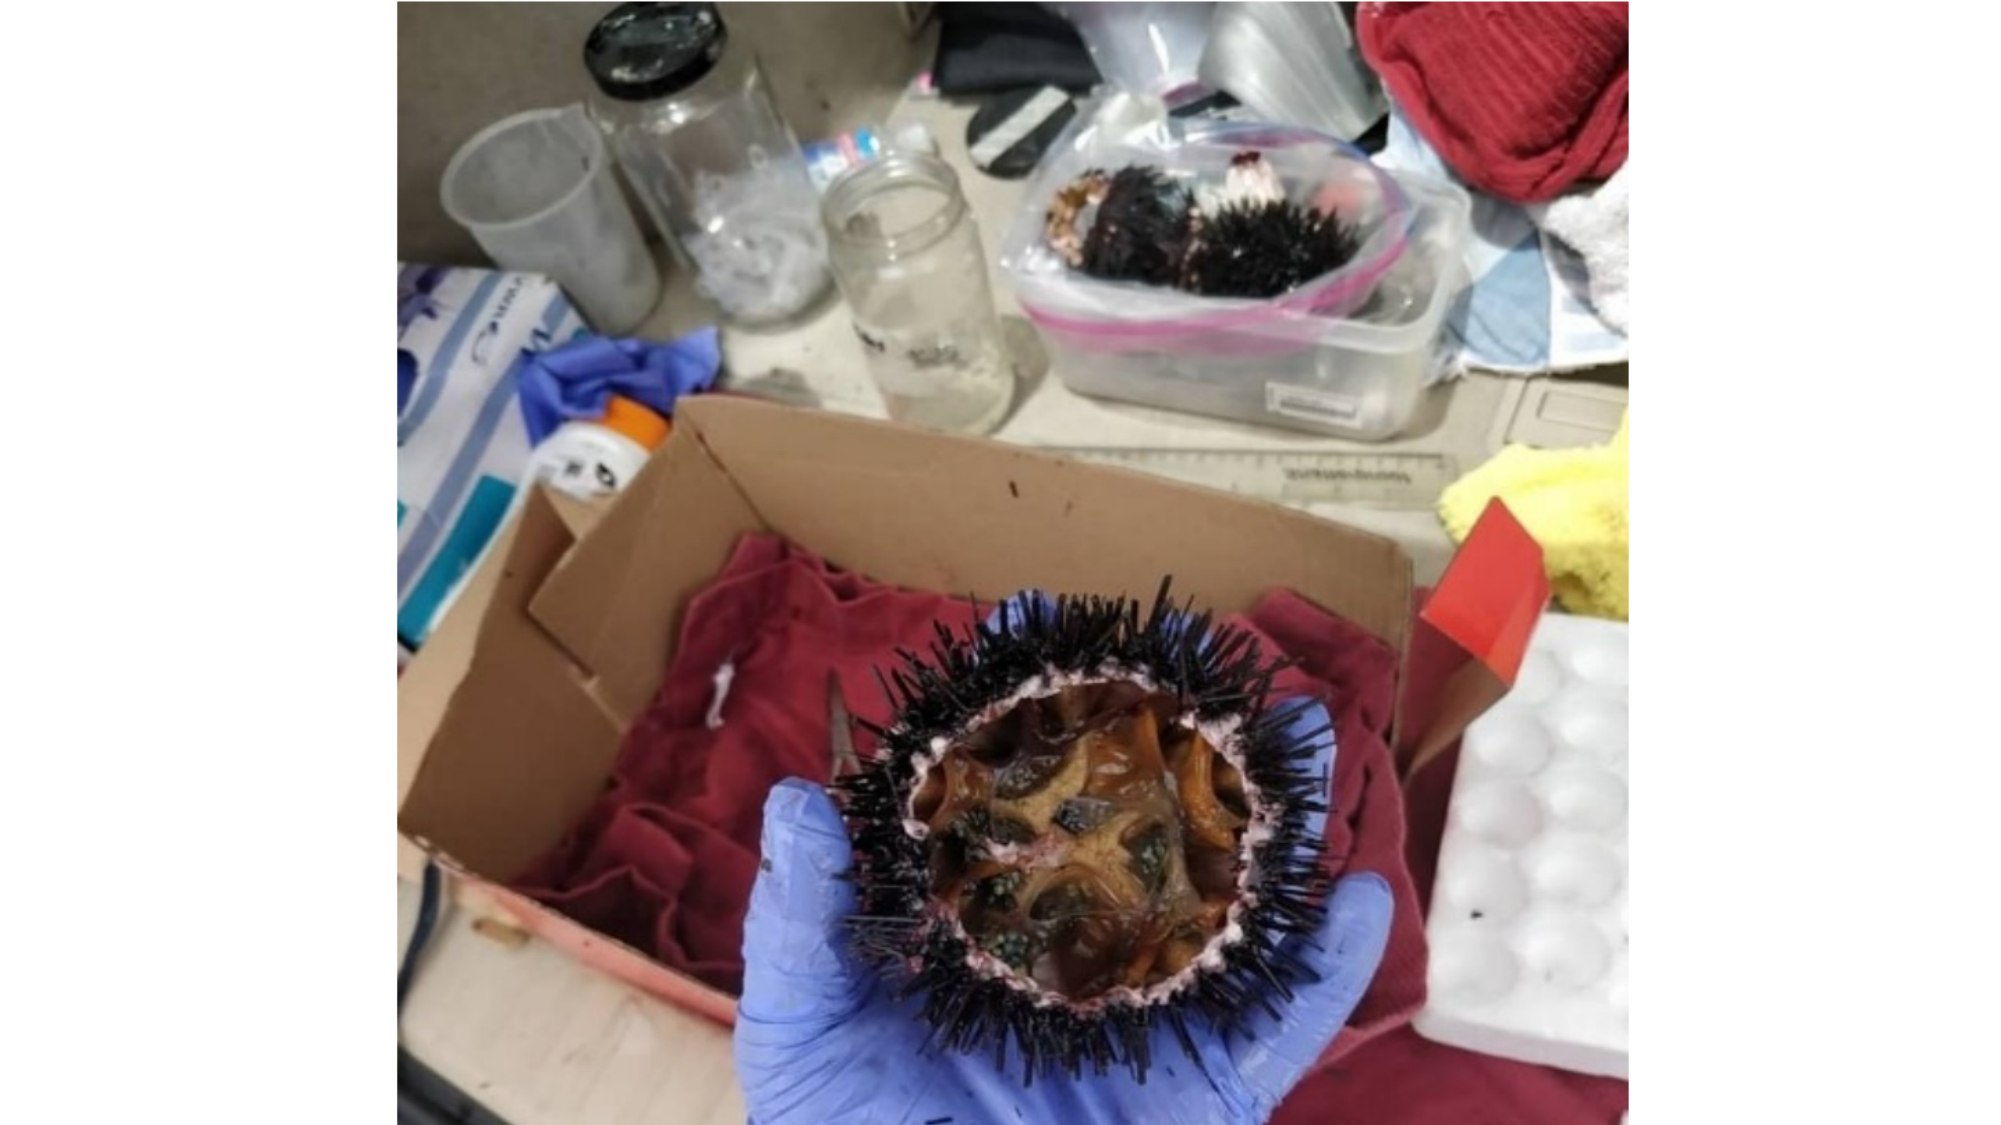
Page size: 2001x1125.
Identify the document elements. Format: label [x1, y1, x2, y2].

picture [398, 0, 1629, 1125]
